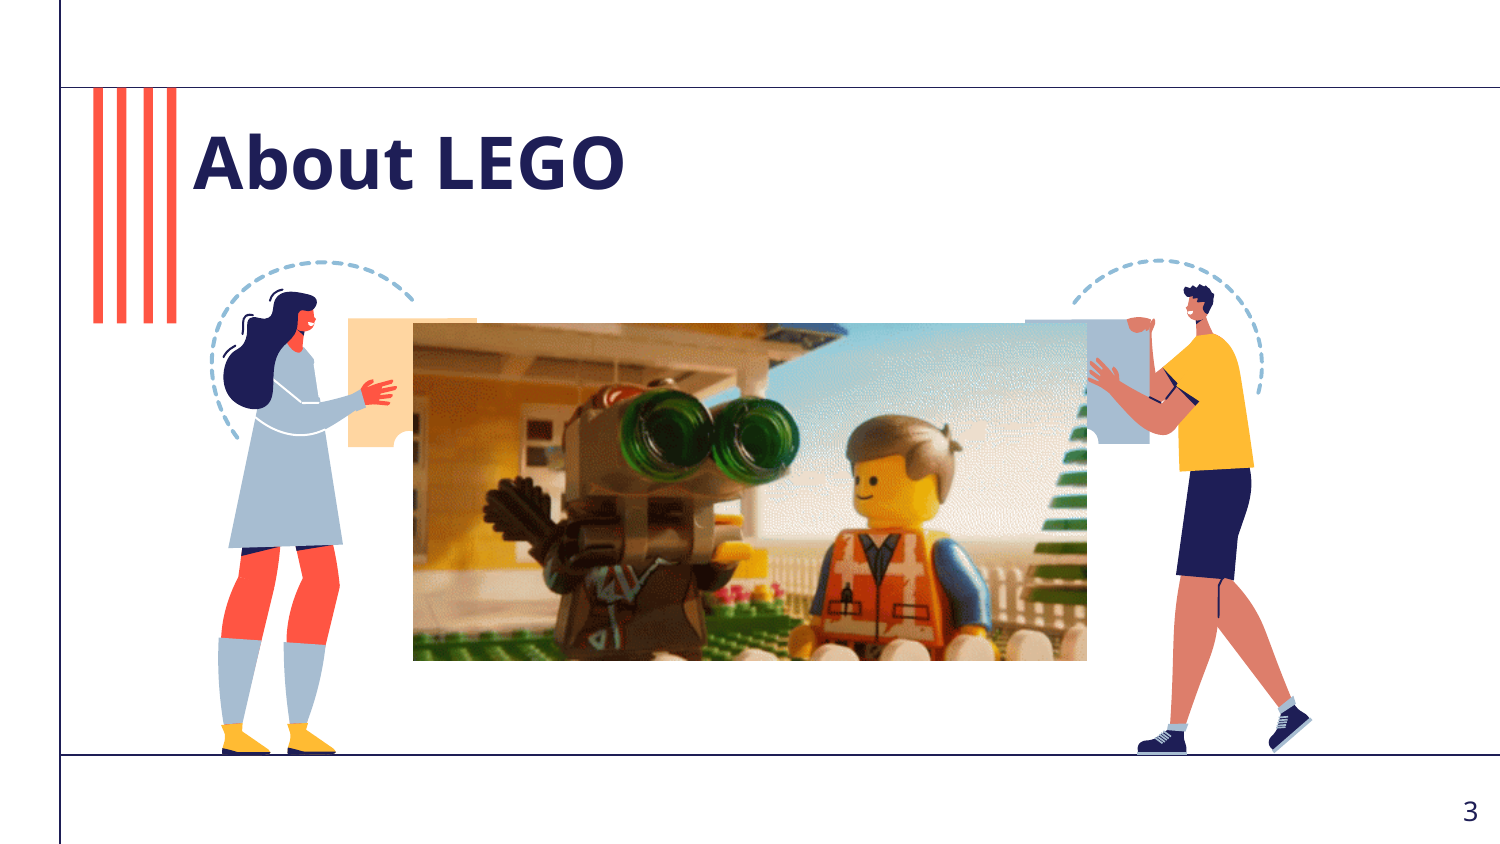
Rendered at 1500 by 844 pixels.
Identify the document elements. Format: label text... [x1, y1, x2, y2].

picture [412, 323, 1087, 661]
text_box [209, 260, 498, 756]
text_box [1024, 258, 1313, 756]
title About LEGO [177, 87, 646, 219]
slide_number ‹#› [1403, 779, 1494, 844]
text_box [93, 87, 177, 324]
